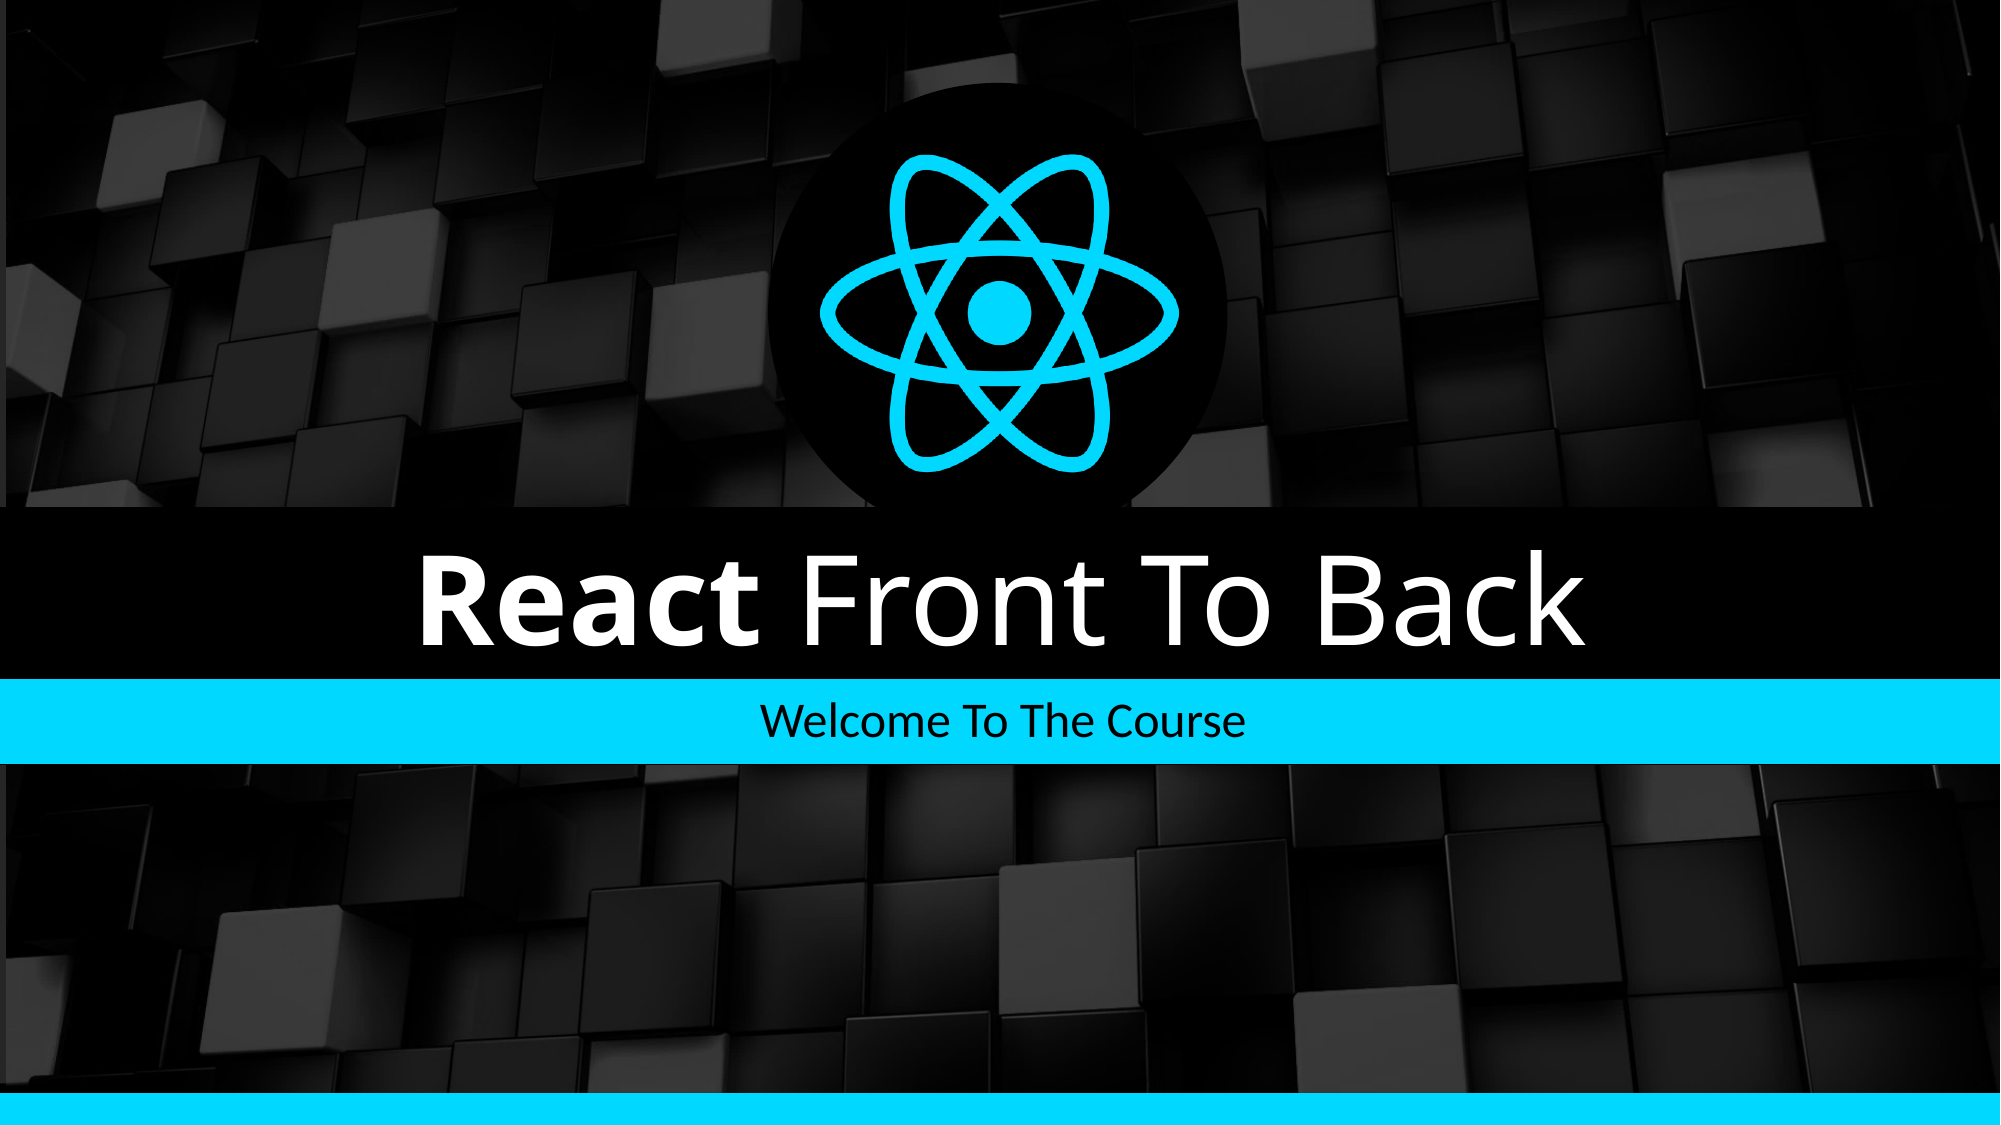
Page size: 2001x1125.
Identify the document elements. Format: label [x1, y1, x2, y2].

text_box [0, 507, 6, 678]
text_box [0, 0, 6, 507]
text_box [0, 765, 6, 1084]
text_box [0, 1092, 6, 1125]
text_box [0, 678, 6, 765]
picture [6, 0, 2000, 1125]
